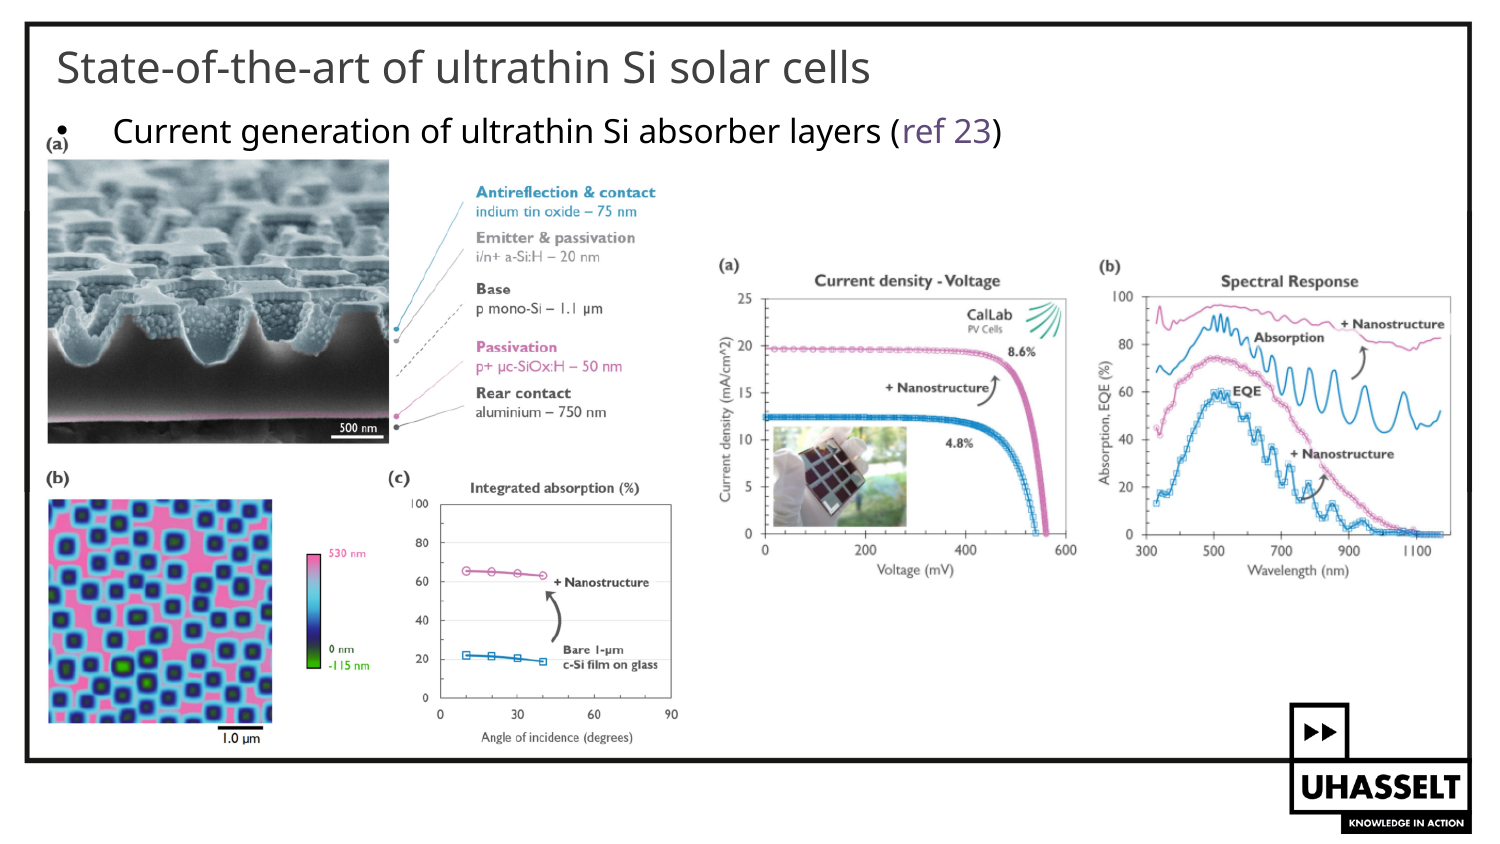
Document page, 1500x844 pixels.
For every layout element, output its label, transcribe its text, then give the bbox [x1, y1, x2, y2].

picture [20, 20, 1476, 834]
list Current generation of ultrathin Si absorber layers (ref 23) [41, 102, 1459, 247]
title State-of-the-art of ultrathin Si solar cells [41, 32, 1459, 100]
list Current generation of ultrathin Si absorber layers (ref 23) [696, 595, 1459, 750]
